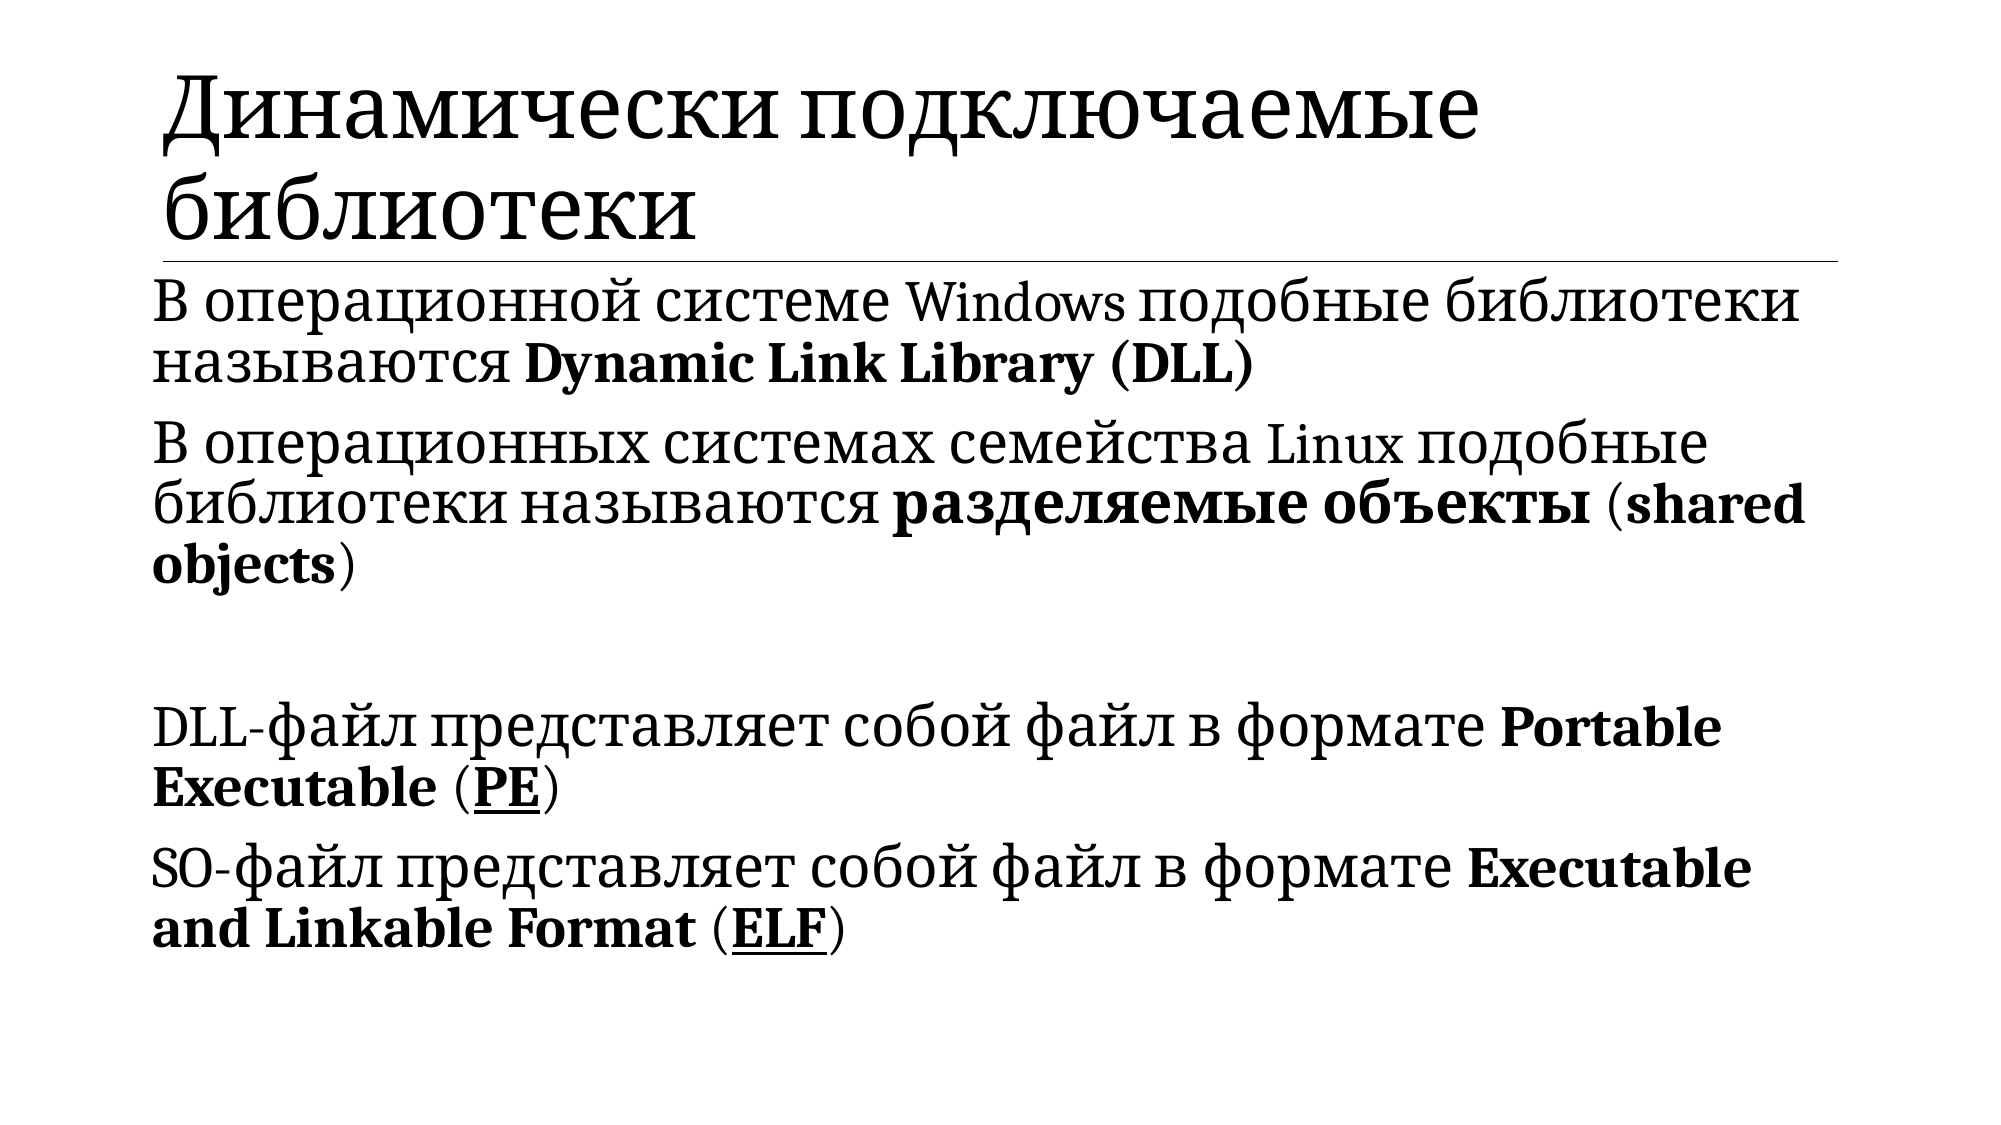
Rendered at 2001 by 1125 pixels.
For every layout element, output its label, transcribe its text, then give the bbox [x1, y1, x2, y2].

table_header Динамически подключаемые библиотеки [163, 60, 1838, 261]
list В операционной системе Windows подобные библиотеки называются Dynamic Link Library (DLL) В операционных системах семейства Linux подобные библиотеки называются разделяемые объекты (shared objects) DLL-файл представляет собой файл в формате Portable Executable (PE) SO-файл представляет собой файл в формате Executable and Linkable Format (ELF) [137, 266, 1863, 1088]
